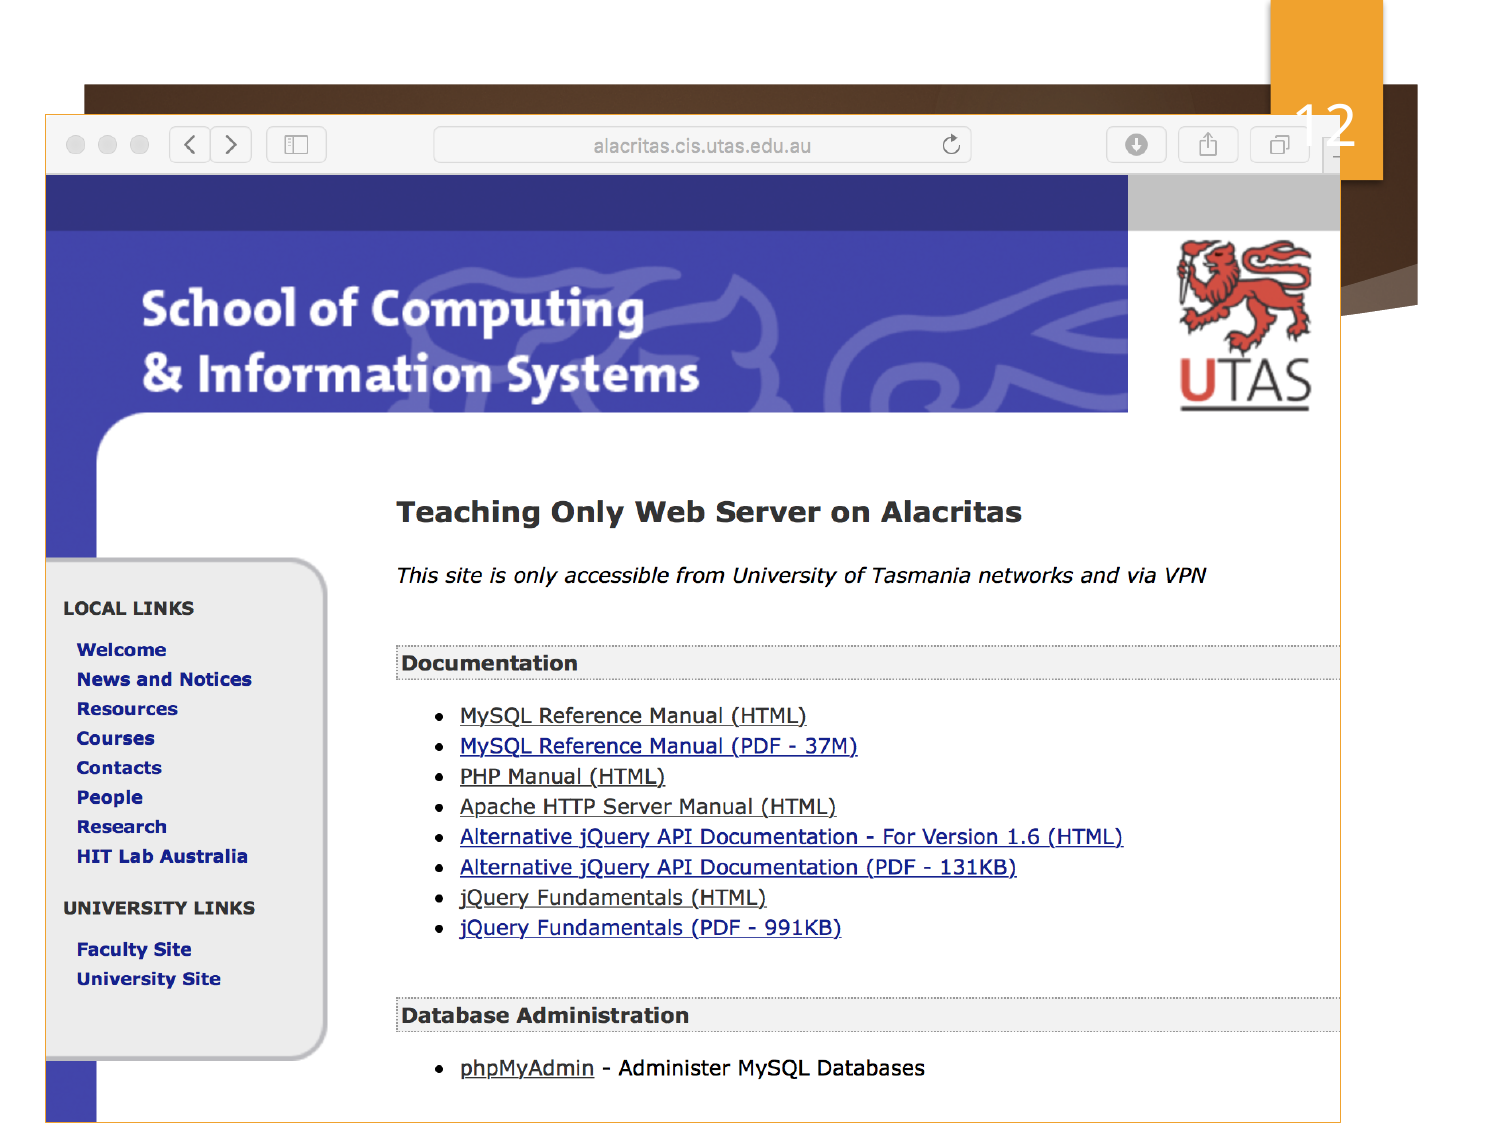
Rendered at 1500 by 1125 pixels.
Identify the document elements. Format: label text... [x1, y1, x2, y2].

picture [44, 114, 1341, 1123]
slide_number 12 [1259, 48, 1390, 175]
